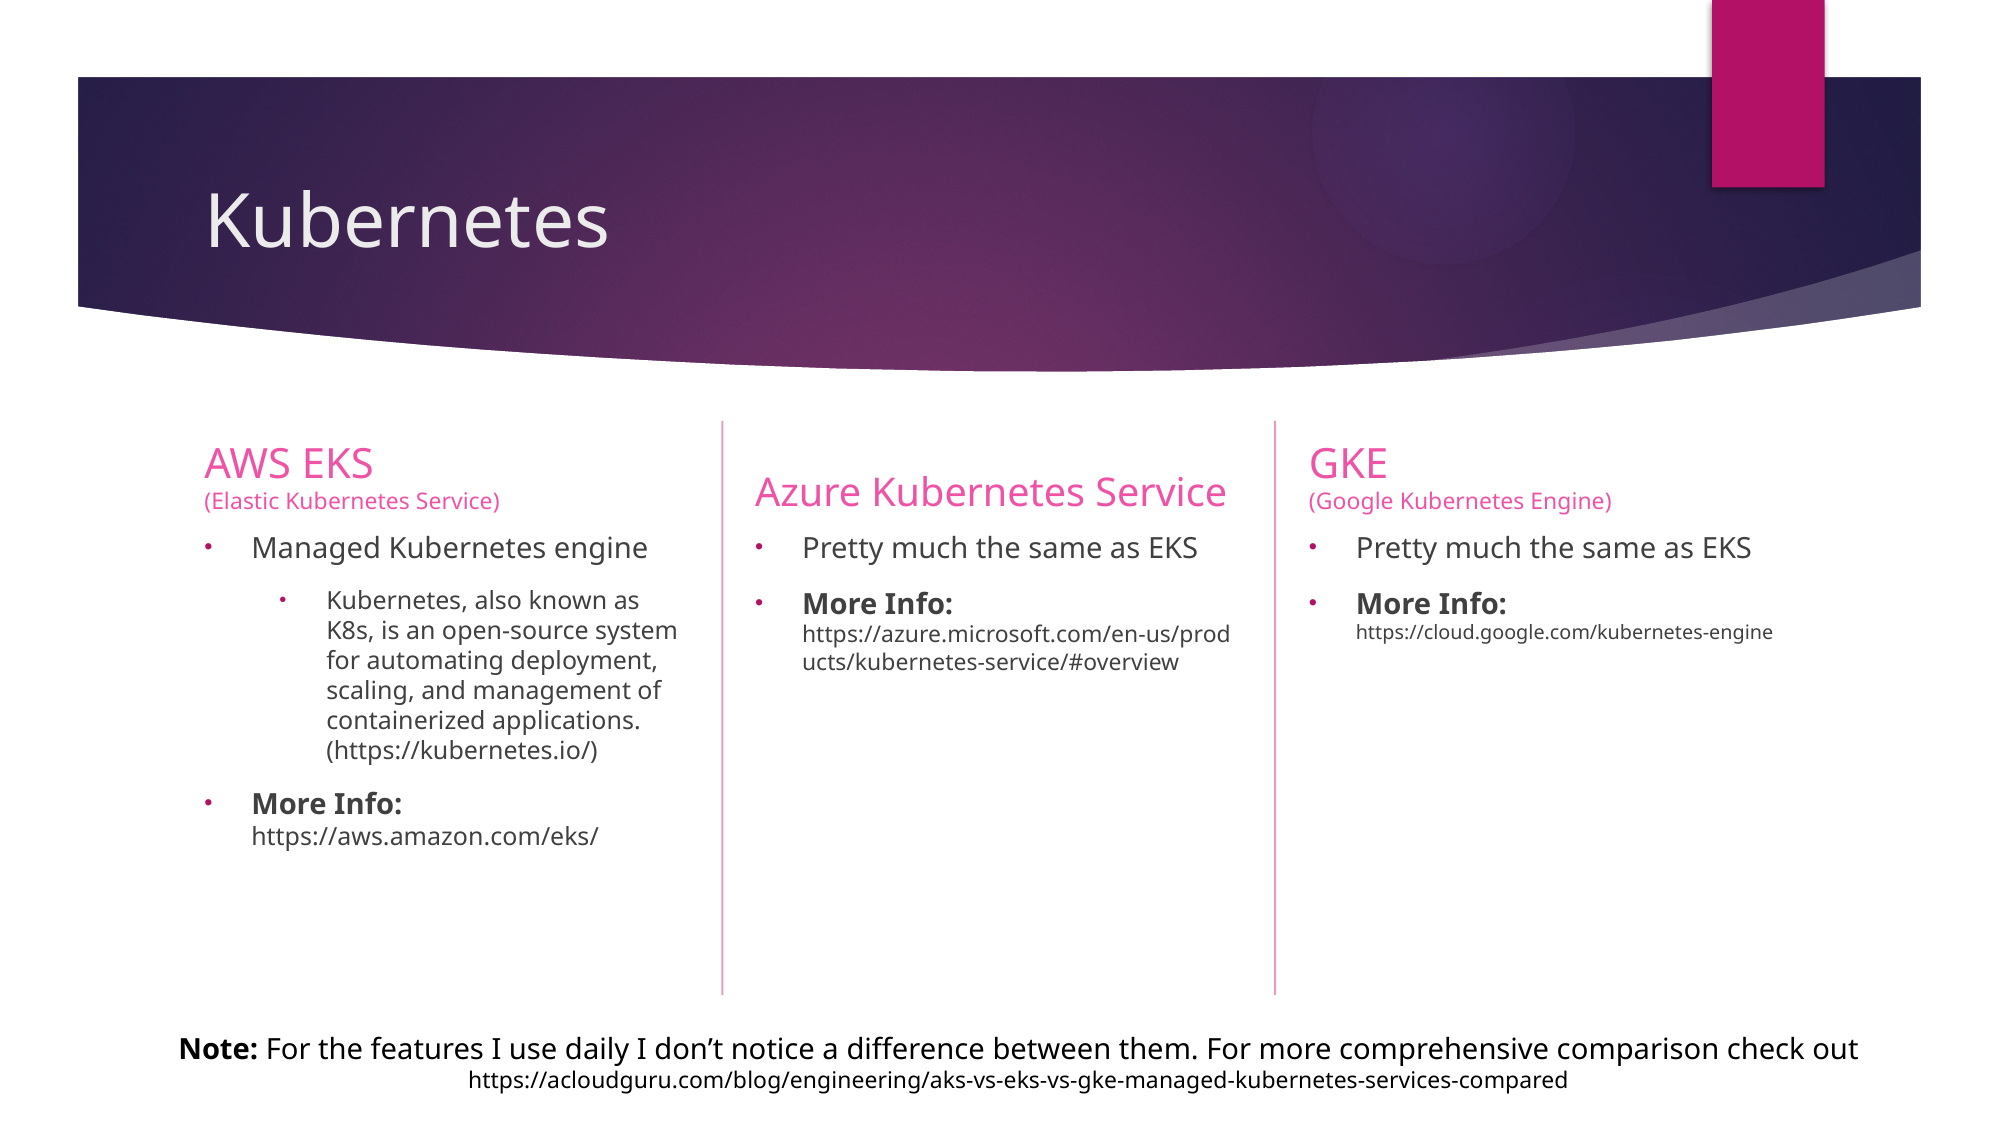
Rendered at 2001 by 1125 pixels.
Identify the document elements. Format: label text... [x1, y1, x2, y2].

list Pretty much the same as EKS More Info: https://cloud.google.com/kubernetes-engine [1294, 521, 1810, 989]
list Azure Kubernetes Service [740, 427, 1257, 521]
list Pretty much the same as EKS More Info: https://azure.microsoft.com/en-us/products/kubernetes-service/#overview [740, 521, 1257, 989]
list Managed Kubernetes engine Kubernetes, also known as K8s, is an open-source system for automating deployment, scaling, and management of containerized applications. (https://kubernetes.io/) More Info: https://aws.amazon.com/eks/ [189, 521, 705, 989]
title Kubernetes [189, 159, 1638, 276]
list GKE (Google Kubernetes Engine) [1293, 427, 1810, 522]
list AWS EKS (Elastic Kubernetes Service) [189, 427, 705, 521]
text_box Note: For the features I use daily I don’t notice a difference between them. For more comprehensive comparison check out https://acloudguru.com/blog/engineering/aks-vs-eks-vs-gke-managed-kubernetes-services-compared [71, 1023, 1968, 1101]
